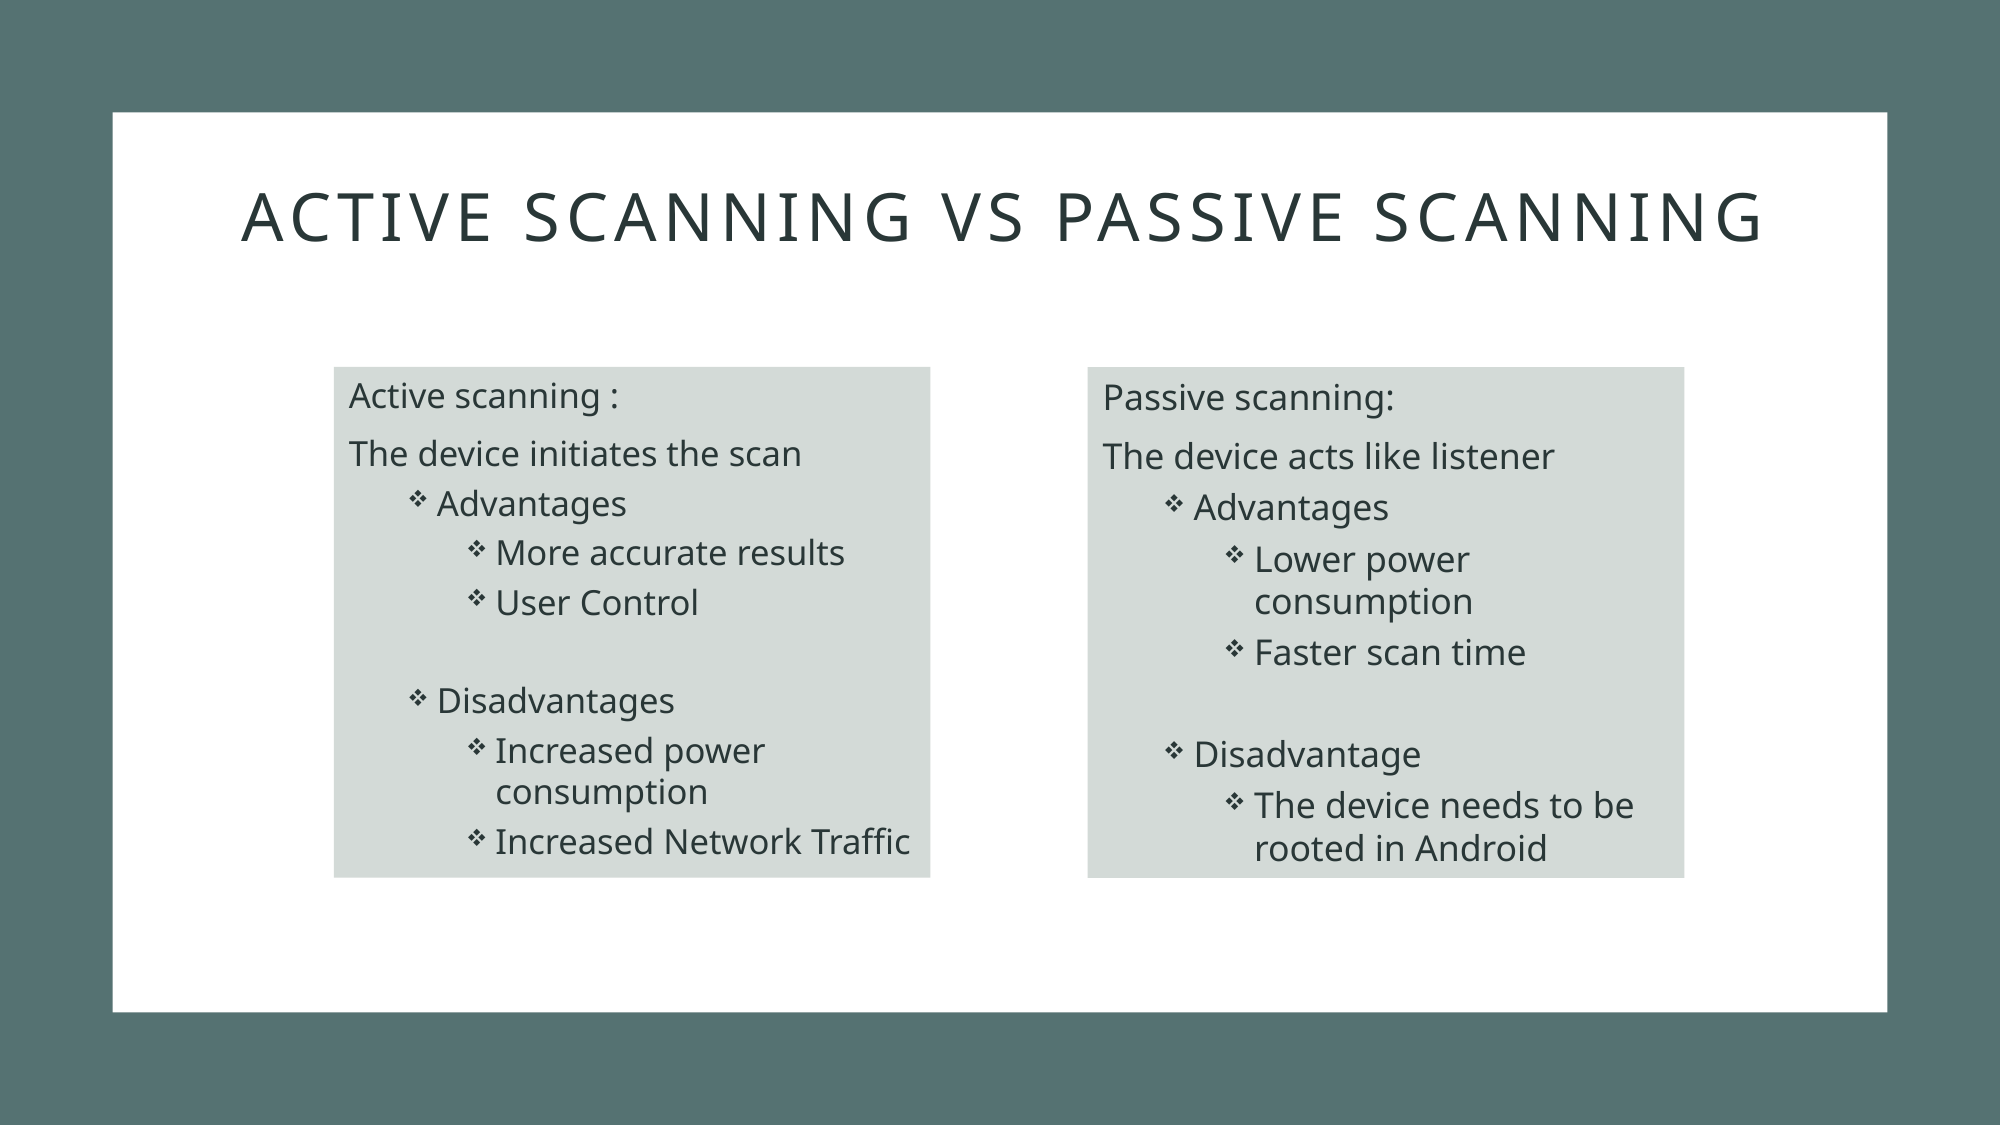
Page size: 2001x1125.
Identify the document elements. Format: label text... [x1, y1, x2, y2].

text_box [111, 111, 1888, 1013]
text_box [0, 0, 2000, 1125]
list Active scanning : The device initiates the scan Advantages More accurate results User Control Disadvantages Increased power consumption Increased Network Traffic [333, 366, 931, 878]
title Active scanning VS passive scanning [225, 176, 1782, 324]
text_box Passive scanning: The device acts like listener Advantages Lower power consumption Faster scan time Disadvantage The device needs to be rooted in Android [1087, 367, 1685, 878]
